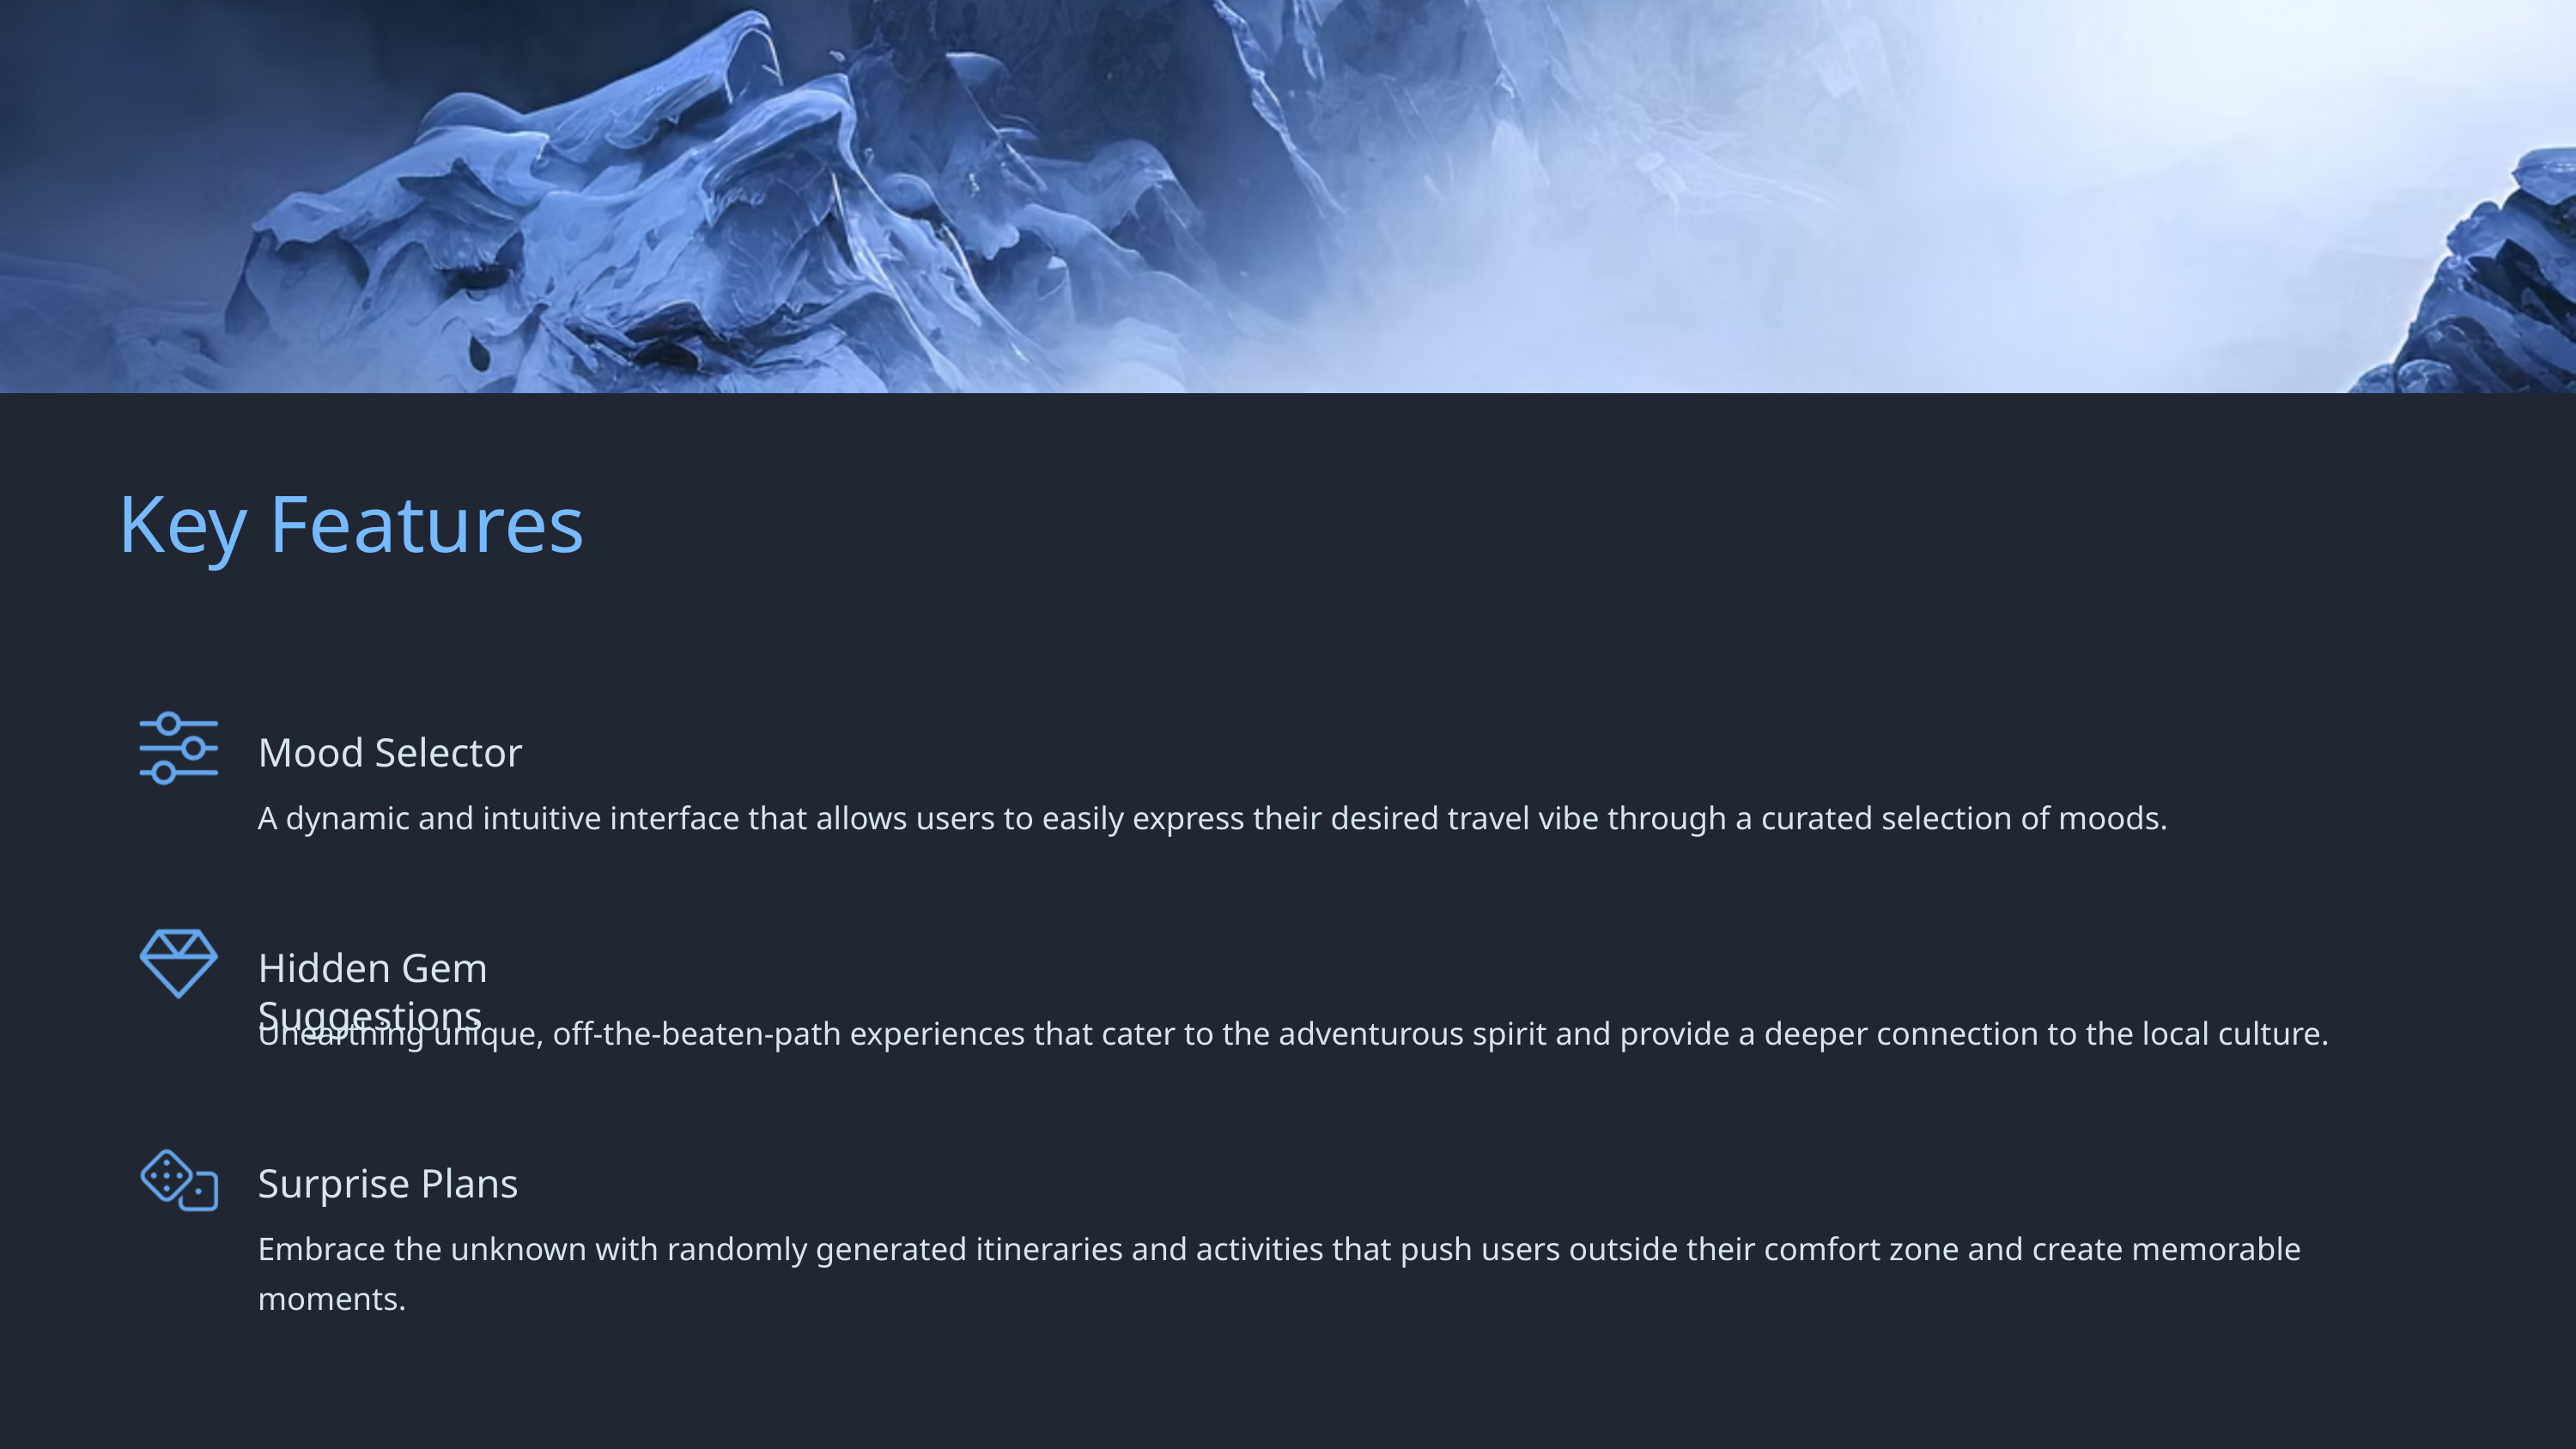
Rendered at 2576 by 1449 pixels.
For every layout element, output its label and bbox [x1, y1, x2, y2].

text_box [139, 925, 219, 1004]
text_box [0, 403, 2576, 1449]
text_box [139, 1140, 219, 1220]
text_box [139, 709, 219, 789]
text_box [0, 0, 2576, 394]
